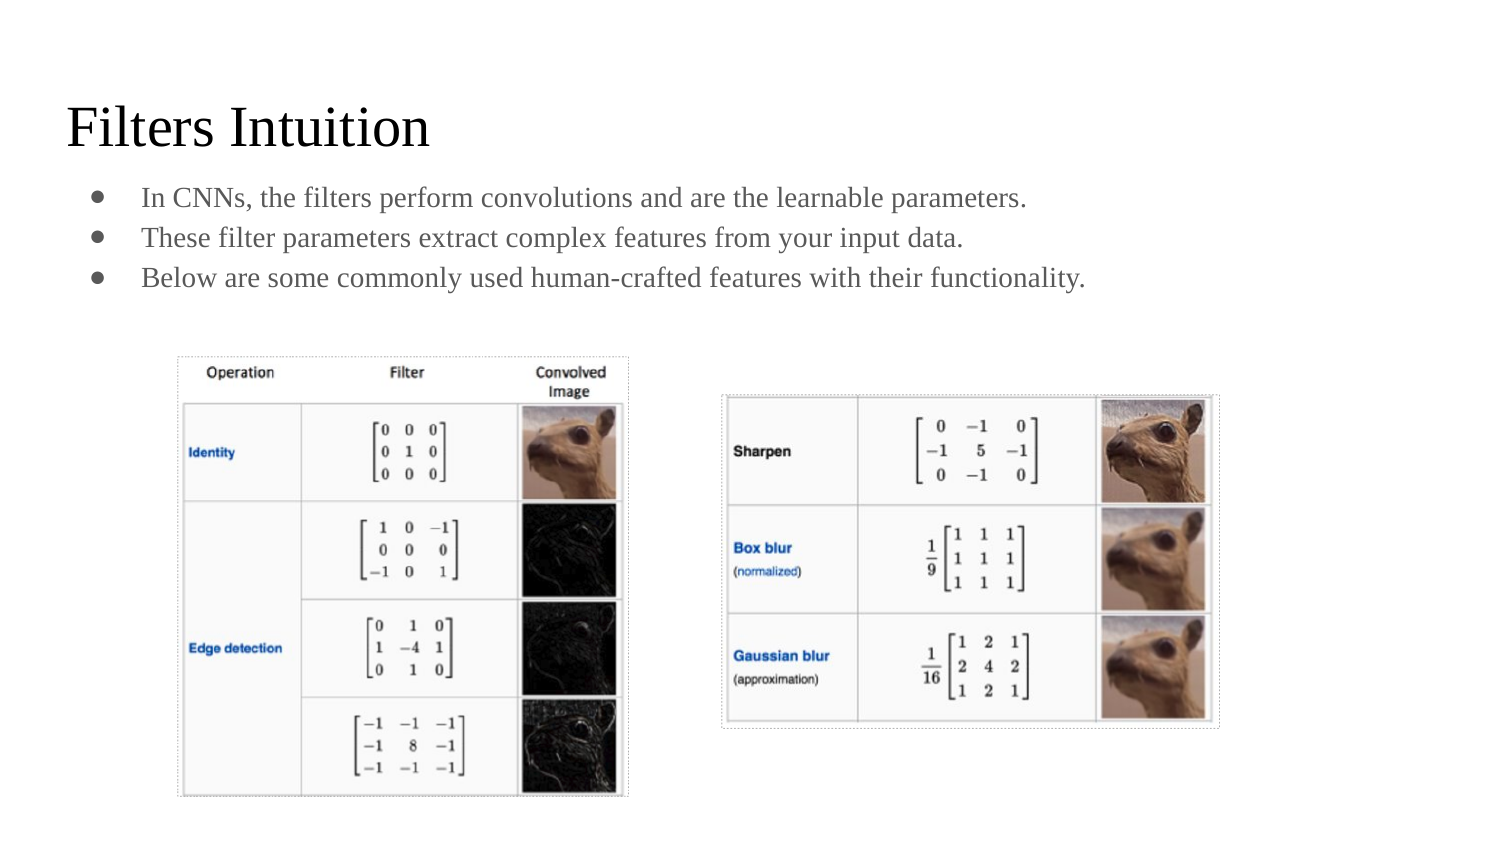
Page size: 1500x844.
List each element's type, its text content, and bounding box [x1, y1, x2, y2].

list In CNNs, the filters perform convolutions and are the learnable parameters. These filter parameters extract complex features from your input data. Below are some commonly used human-crafted features with their functionality. [51, 158, 1449, 316]
picture [167, 351, 635, 801]
picture [719, 385, 1222, 730]
title Filters Intuition [51, 72, 1449, 158]
